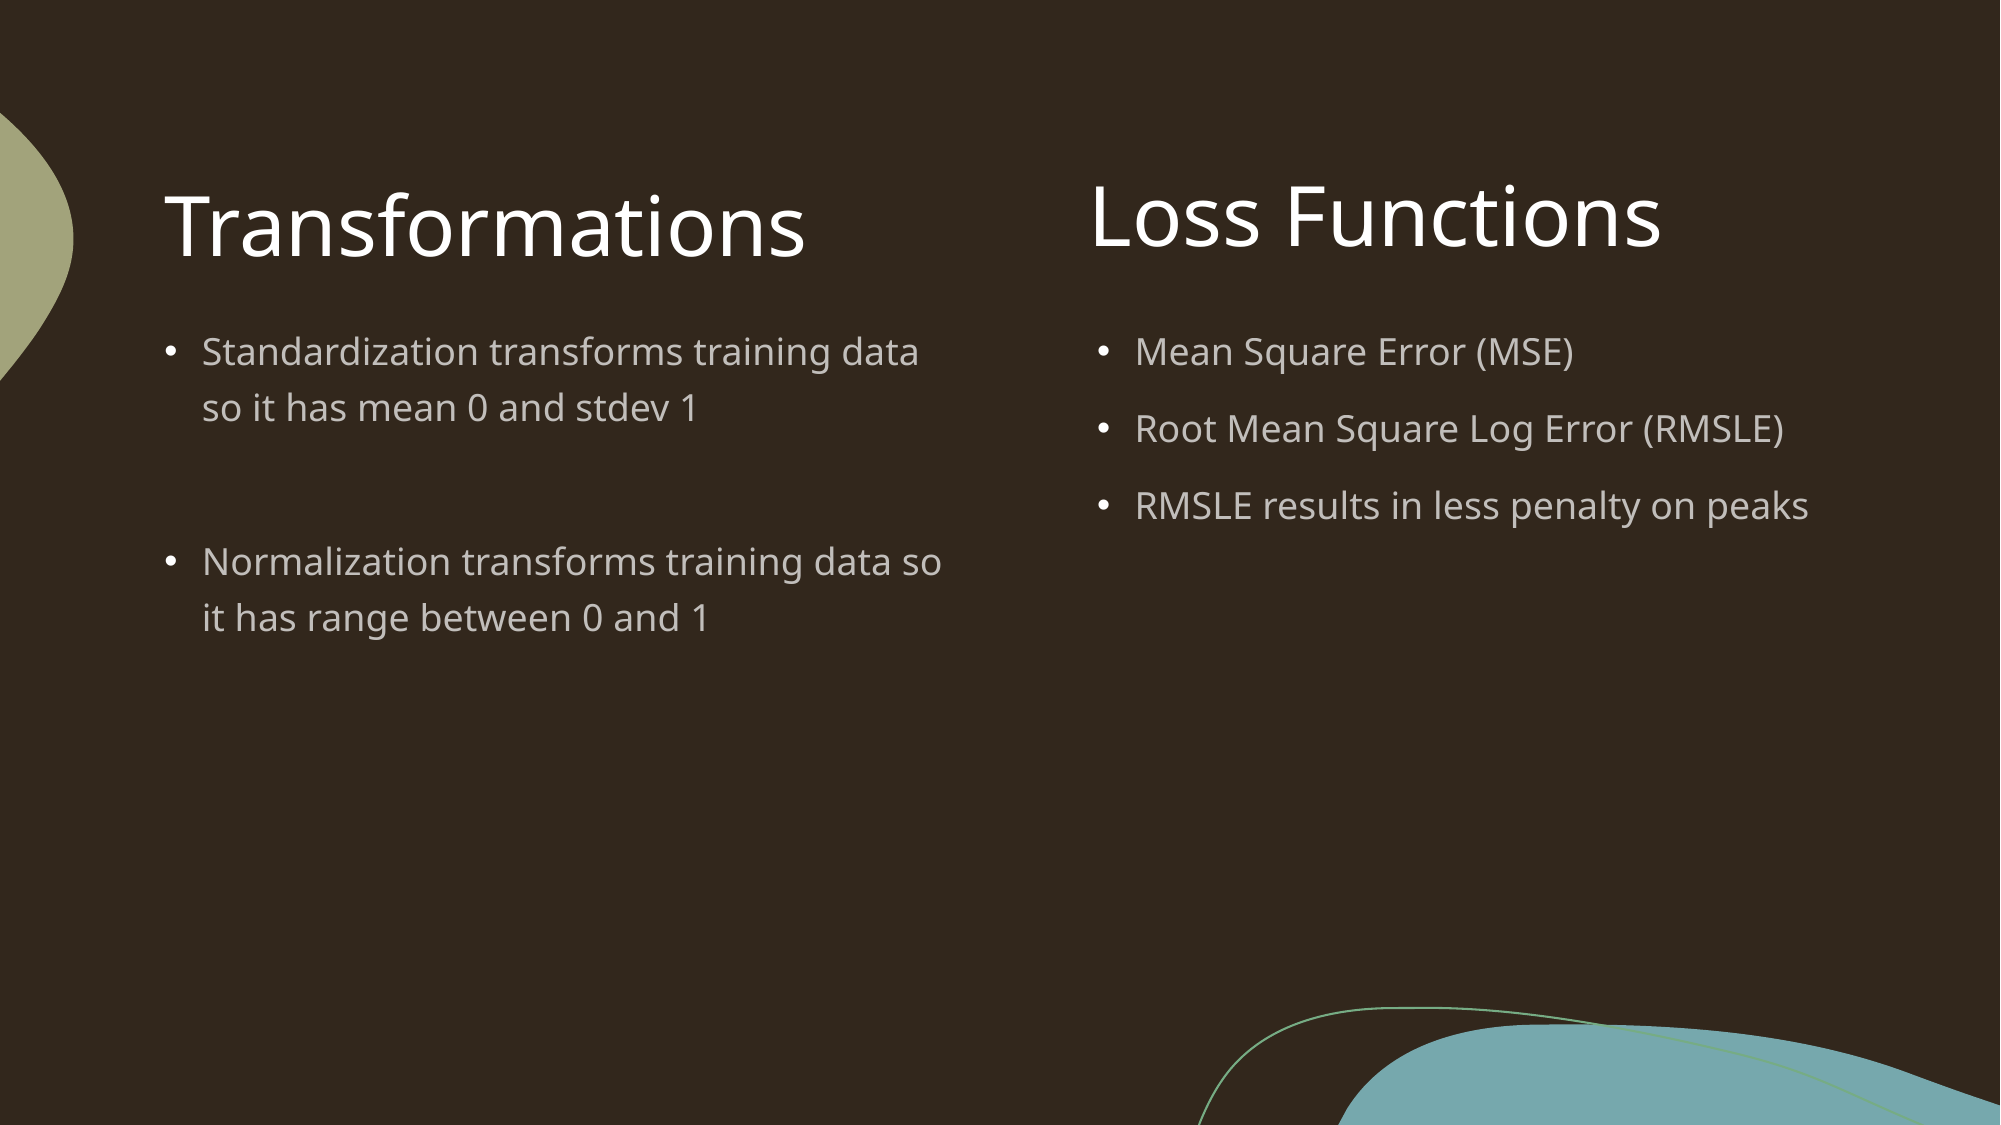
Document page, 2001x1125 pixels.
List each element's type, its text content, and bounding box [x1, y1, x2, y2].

title Transformations [149, 140, 868, 320]
text_box Loss Functions [1073, 130, 1793, 309]
text_box Mean Square Error (MSE) Root Mean Square Log Error (RMSLE) RMSLE results in less penalty on peaks [1082, 309, 1851, 646]
